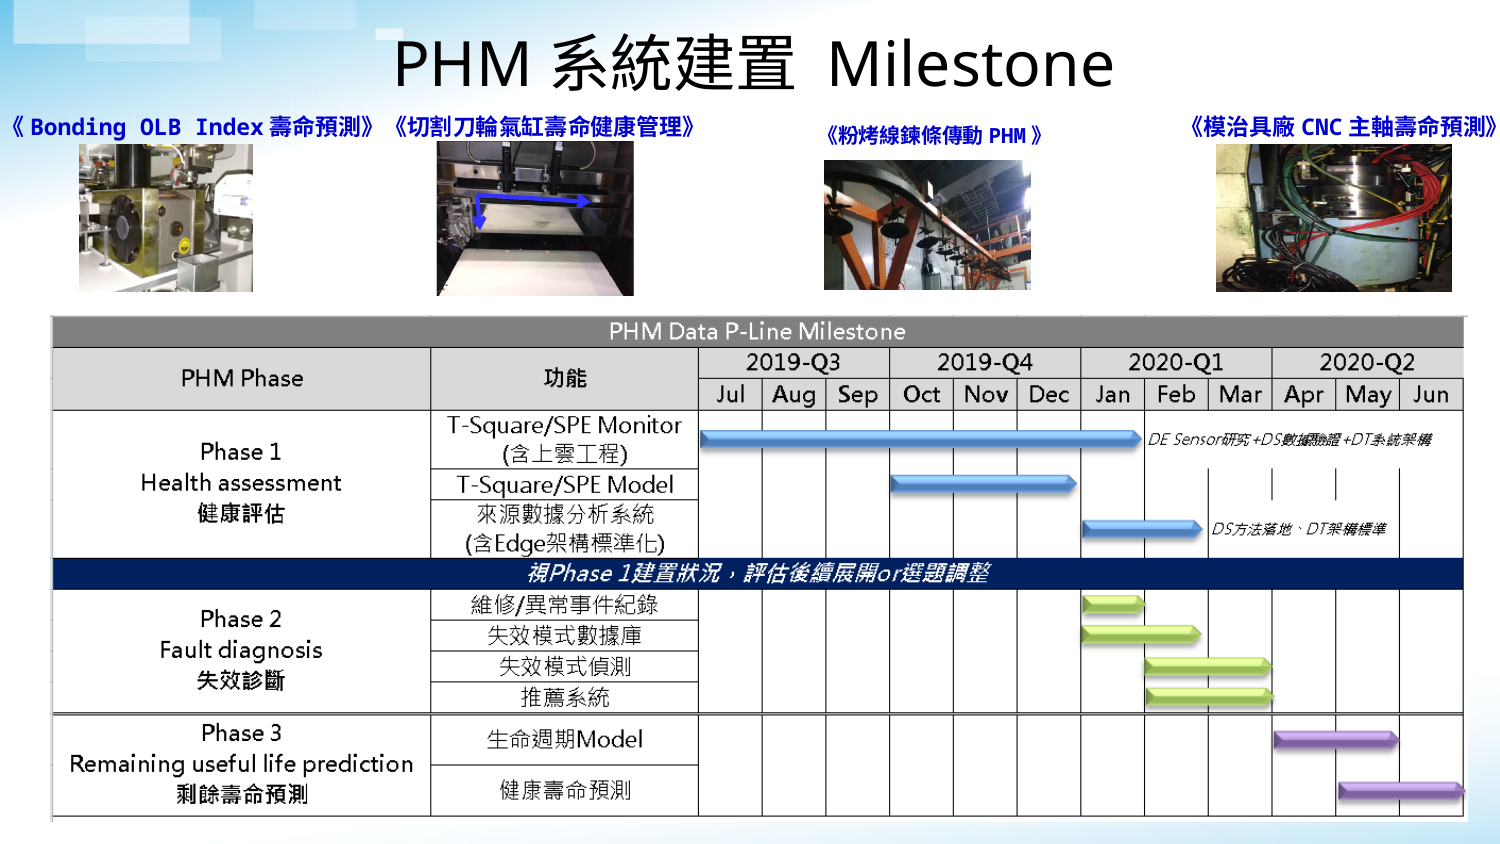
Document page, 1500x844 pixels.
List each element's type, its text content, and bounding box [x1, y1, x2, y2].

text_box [435, 140, 634, 296]
text_box 《切割刀輪氣缸壽命健康管理》 [372, 106, 718, 146]
picture [0, 0, 1500, 844]
text_box PHM系統建置 Milestone [50, 25, 1401, 98]
text_box 《Bonding OLB Index壽命預測》 [0, 106, 372, 146]
text_box 《粉烤線鍊條傳動PHM》 [802, 114, 1067, 155]
text_box 《模治具廠CNC主軸壽命預測》 [1169, 106, 1500, 146]
